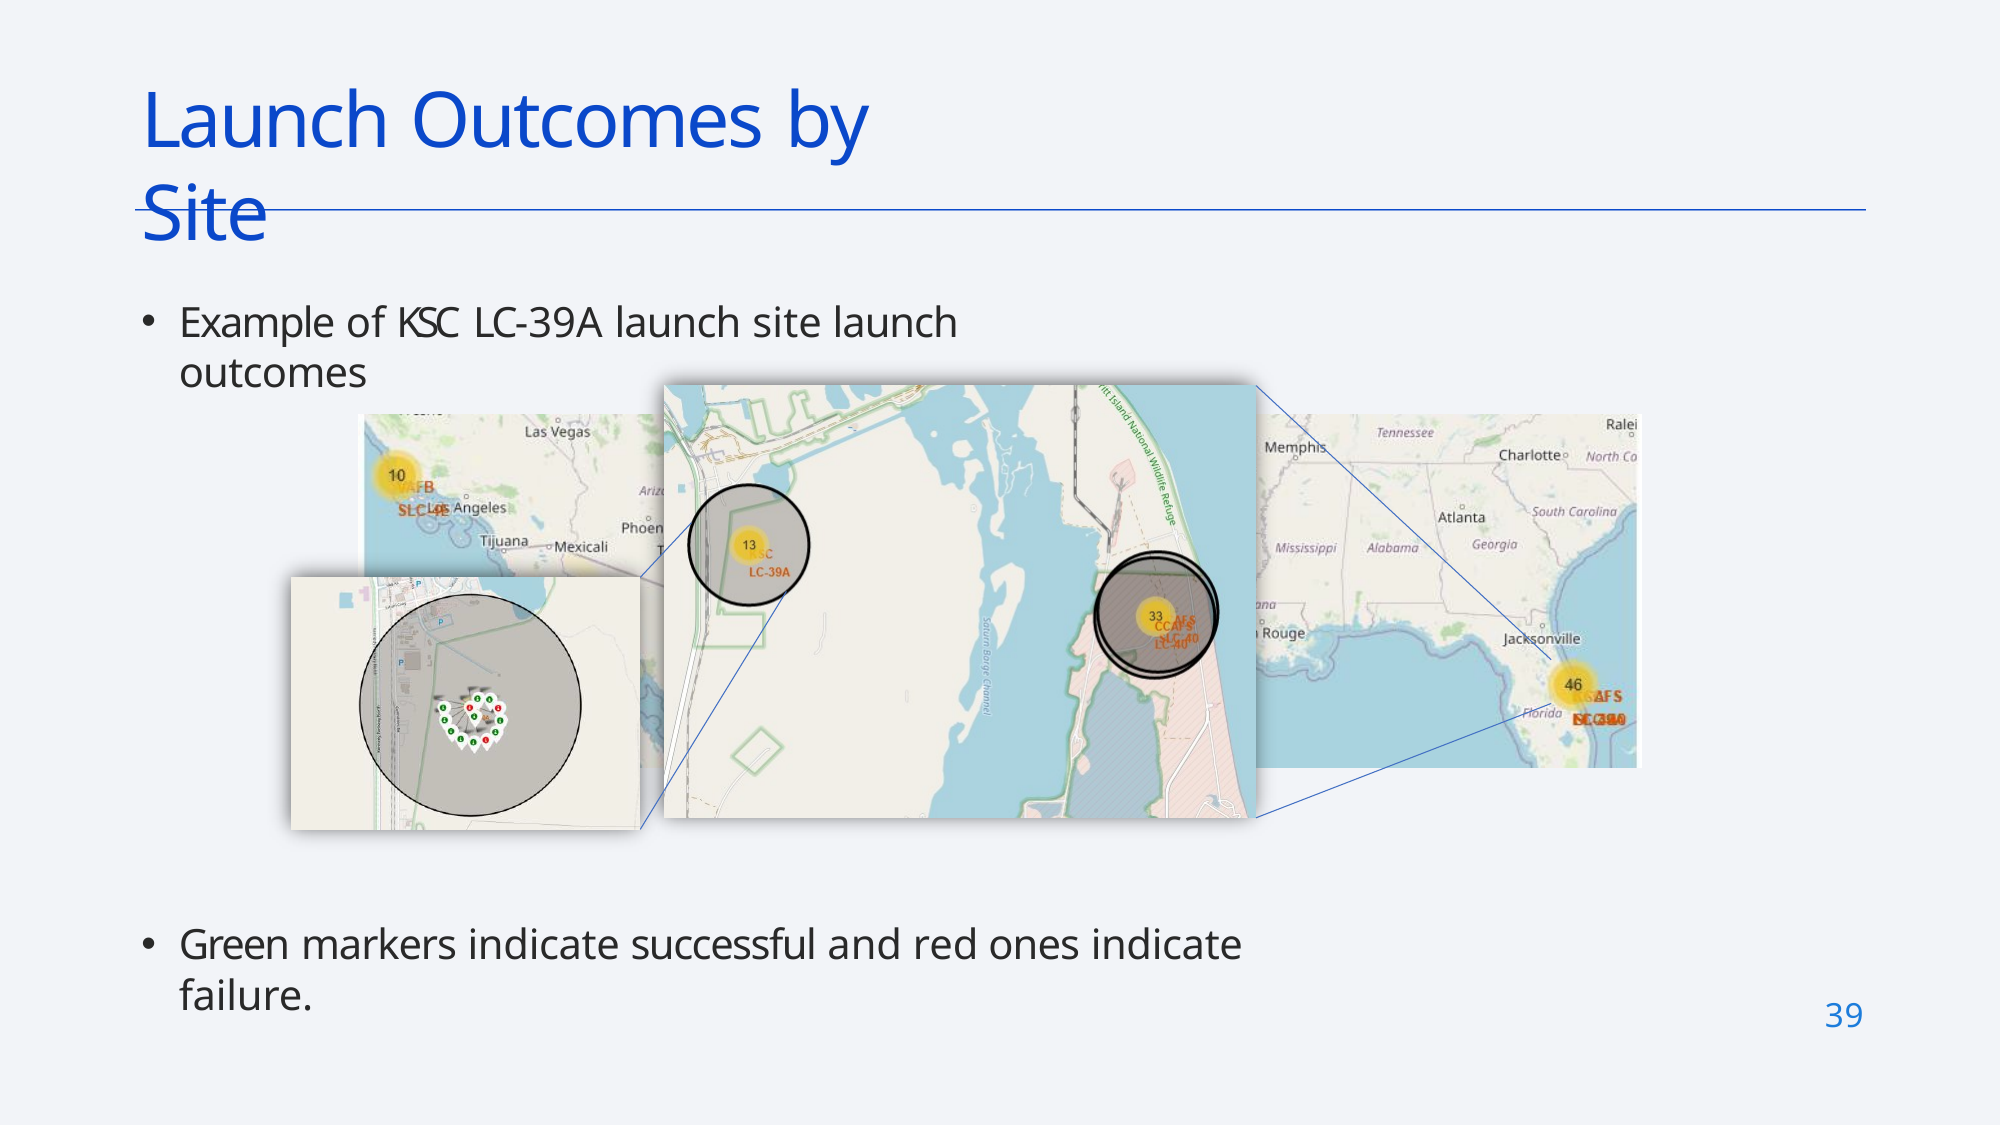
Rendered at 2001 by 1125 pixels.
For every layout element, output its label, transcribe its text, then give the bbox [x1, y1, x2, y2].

title Launch Outcomes by Site [139, 68, 977, 259]
text_box Example of KSC LC-39A launch site launch outcomes [139, 293, 1121, 396]
slide_number 39 [1818, 1001, 1874, 1125]
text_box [259, 353, 1642, 860]
picture [0, 0, 2000, 1125]
text_box Green markers indicate successful and red ones indicate failure. [139, 916, 1308, 1019]
